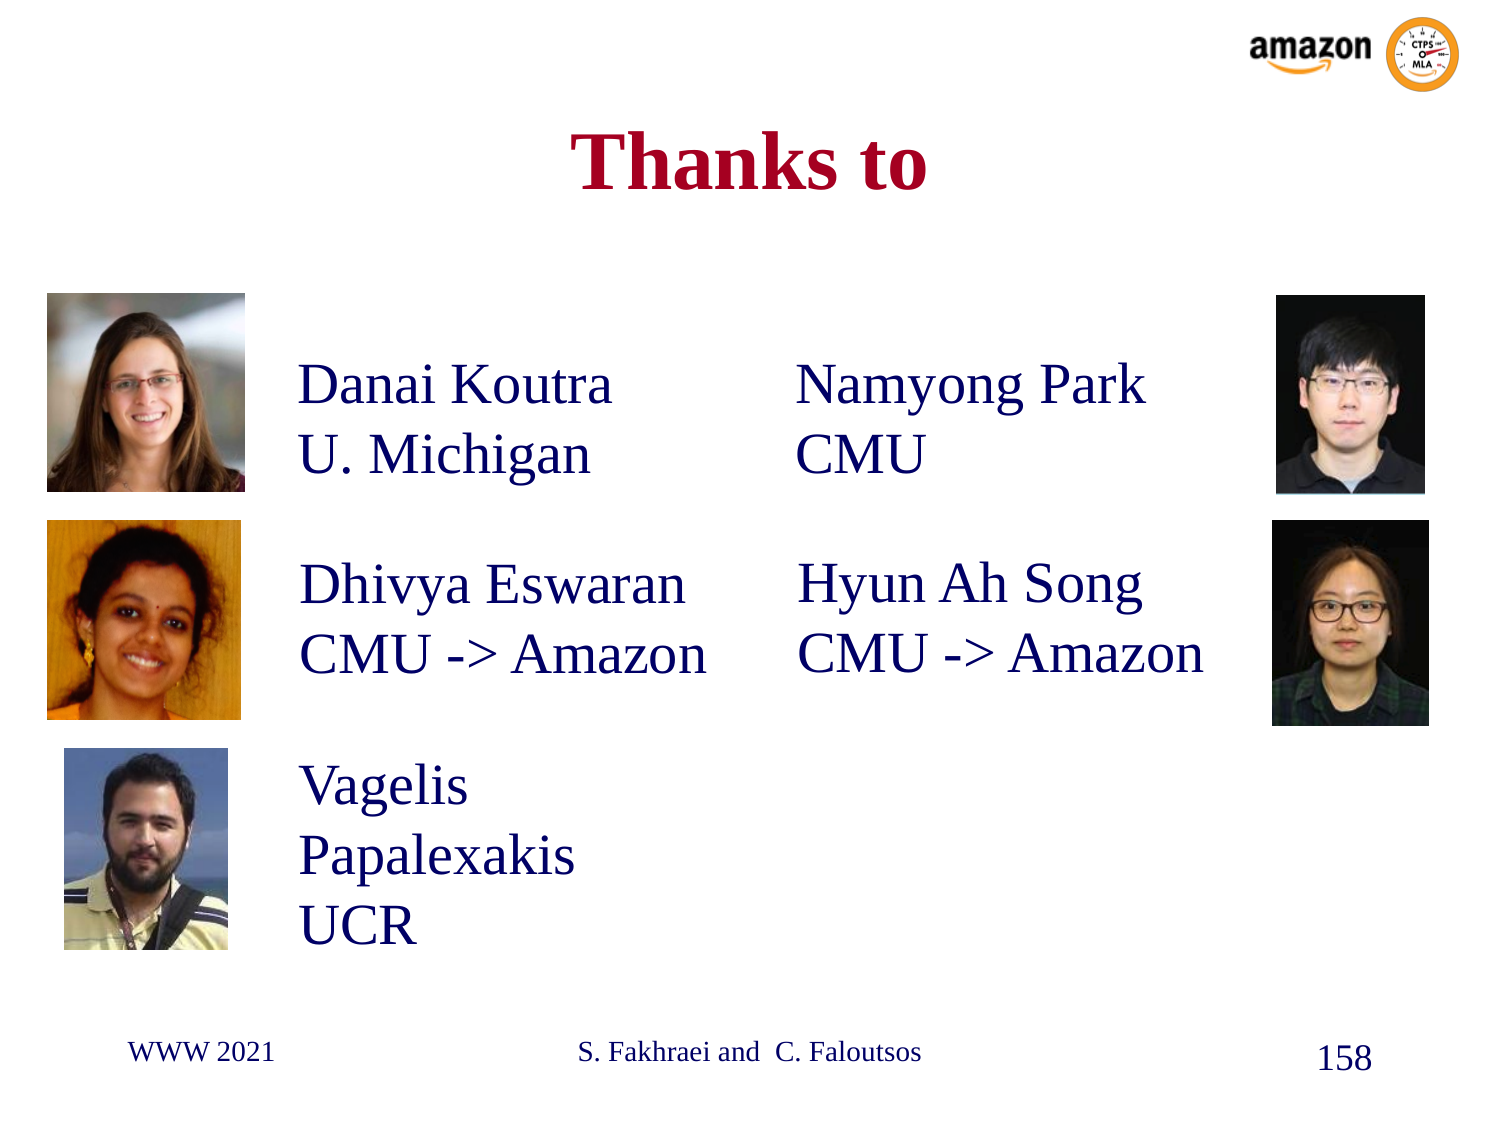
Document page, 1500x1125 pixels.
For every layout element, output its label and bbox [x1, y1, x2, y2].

picture [1276, 295, 1425, 495]
slide_number [1074, 1024, 1388, 1101]
text_box [282, 337, 666, 493]
text_box [780, 337, 1218, 493]
picture [47, 293, 245, 492]
footer [512, 1024, 988, 1101]
slide_number [112, 1024, 426, 1101]
picture [1272, 520, 1429, 727]
text_box [285, 537, 1239, 693]
picture [47, 520, 242, 720]
title [112, 99, 1388, 213]
picture [1239, 16, 1460, 93]
text_box [283, 738, 667, 964]
picture [64, 748, 228, 950]
